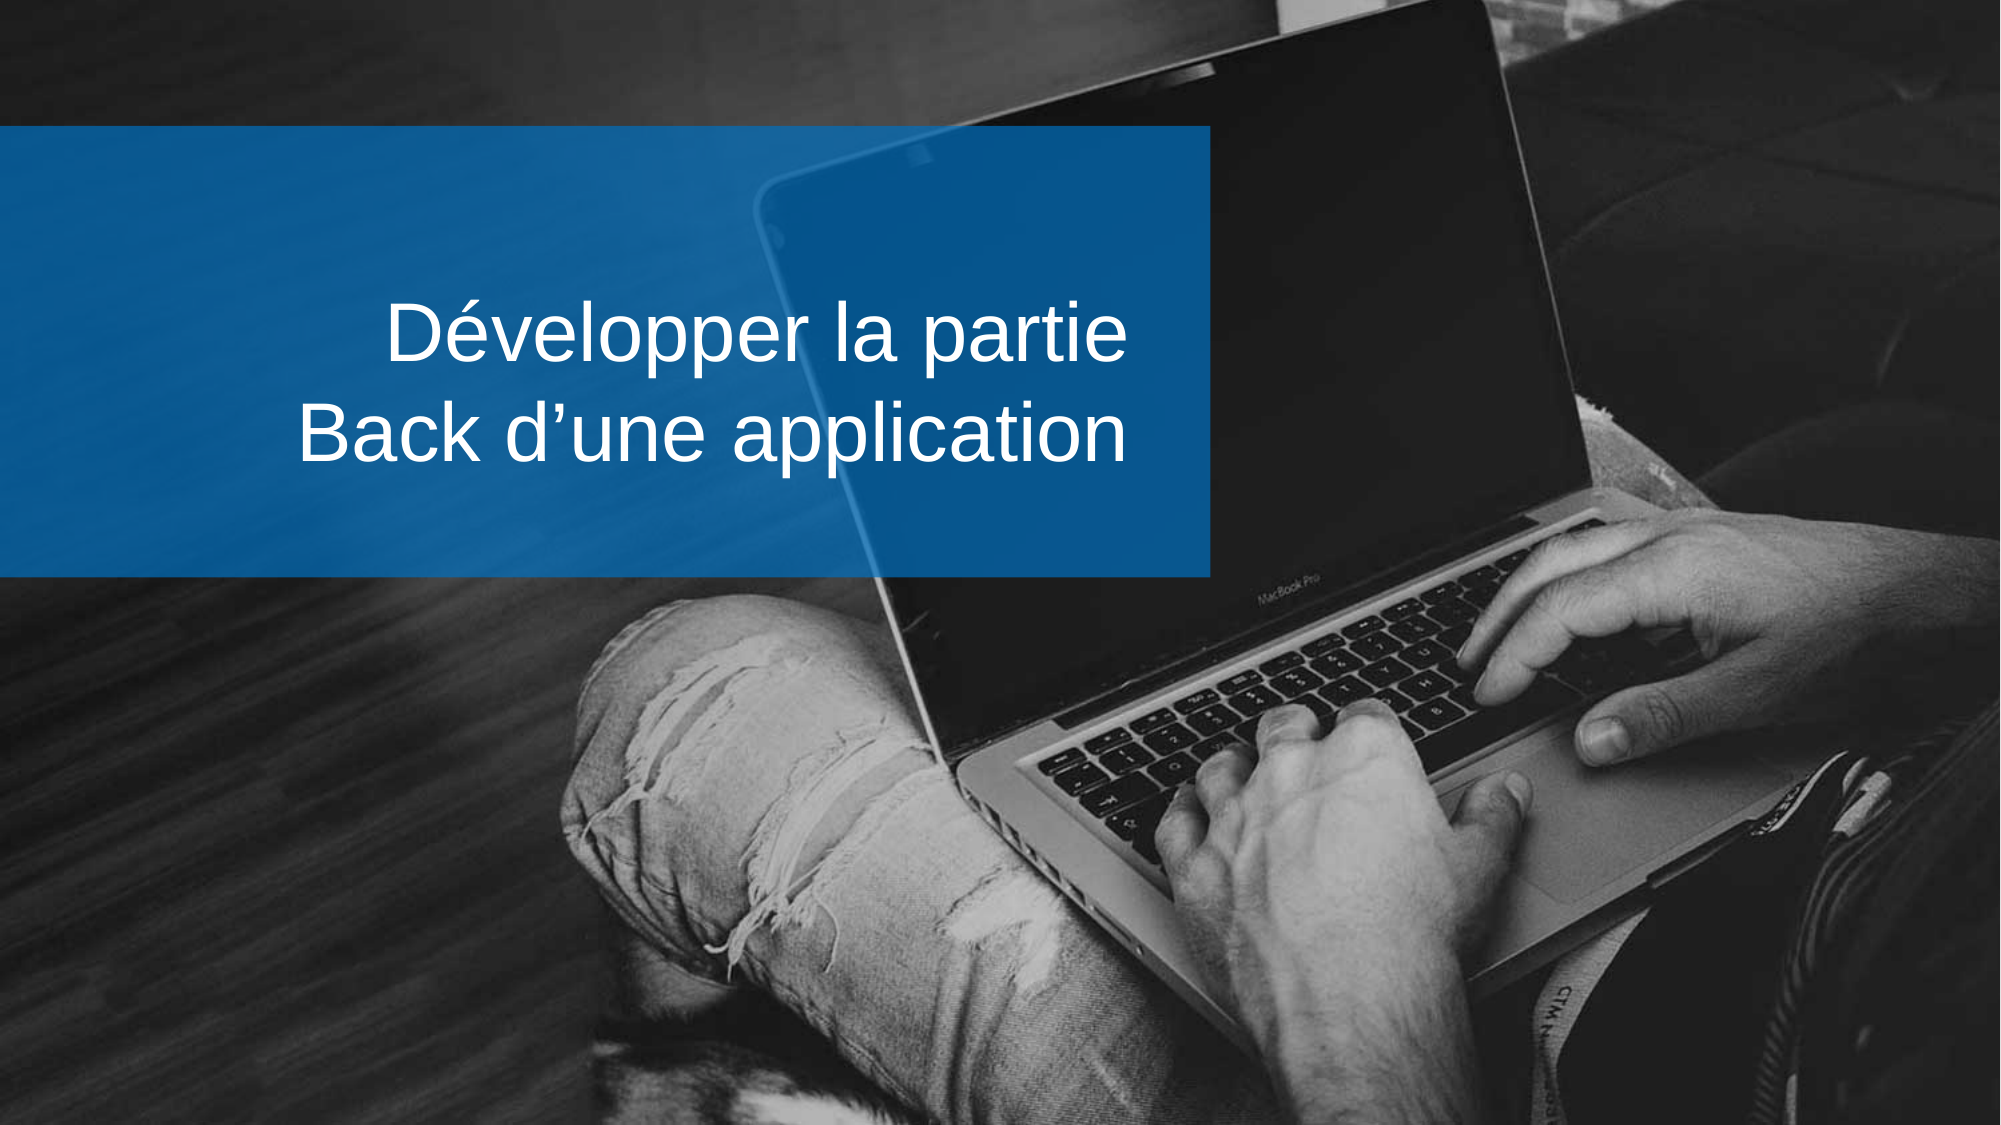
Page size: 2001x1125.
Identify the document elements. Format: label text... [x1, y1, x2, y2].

text_box Développer la partie Back d’une application [261, 270, 1145, 486]
text_box [0, 125, 1211, 579]
picture [0, 0, 2001, 1125]
